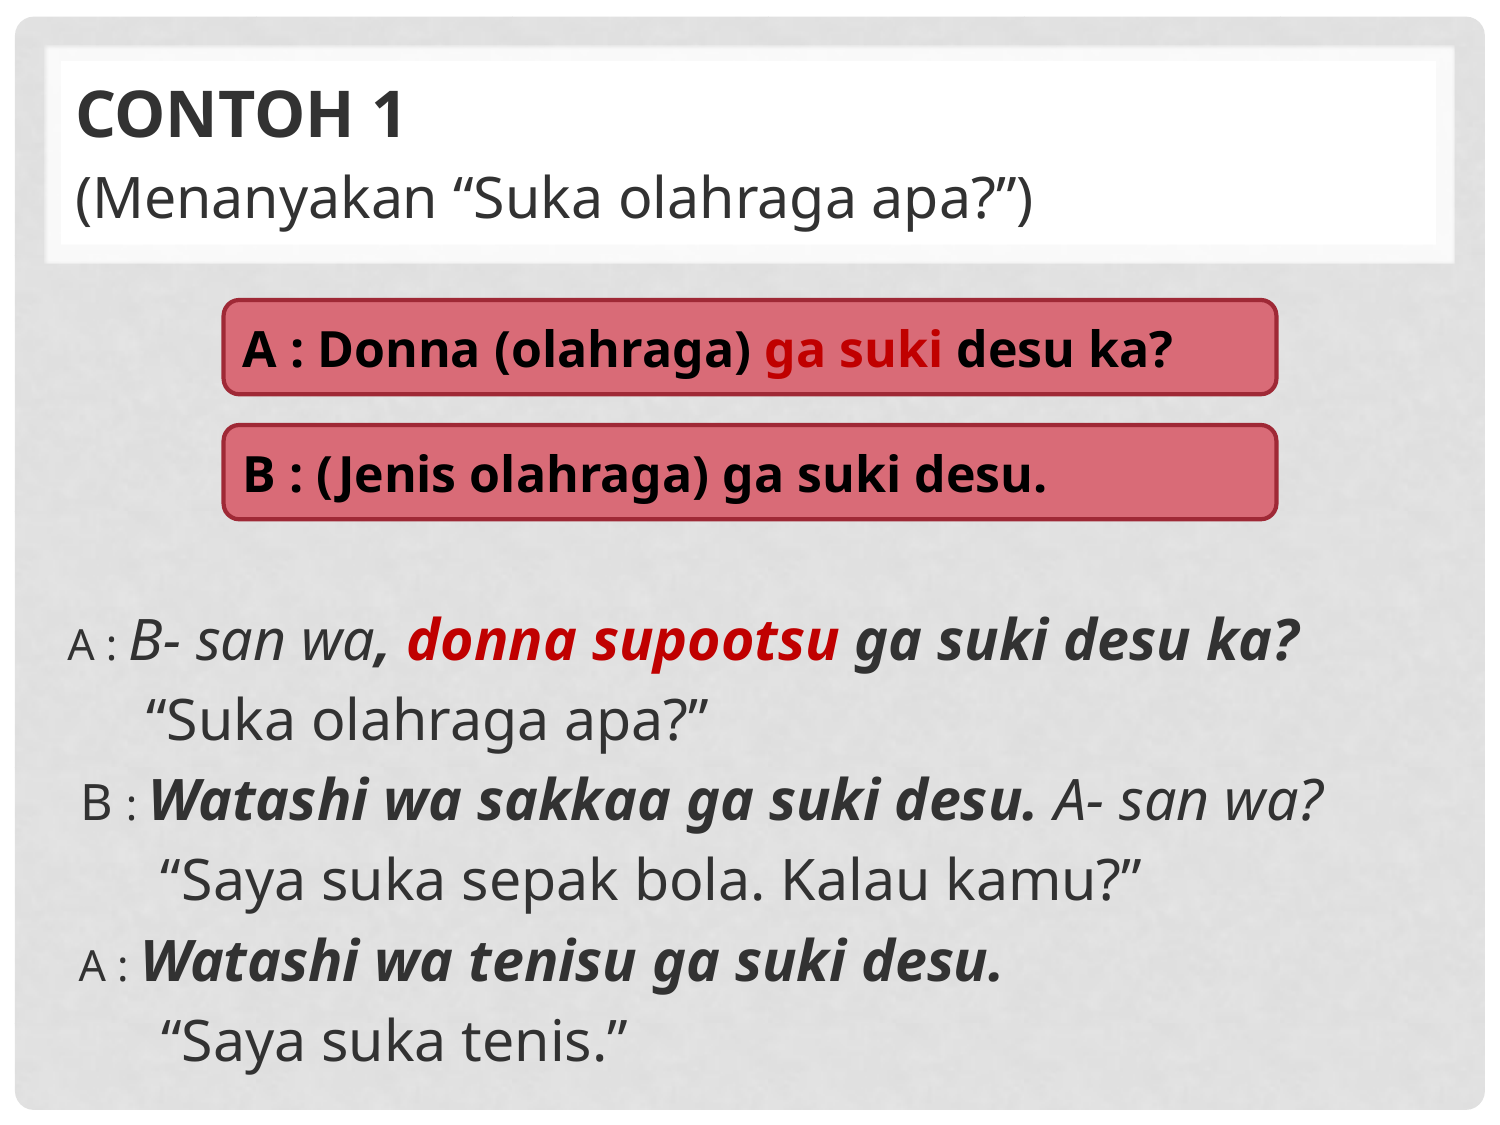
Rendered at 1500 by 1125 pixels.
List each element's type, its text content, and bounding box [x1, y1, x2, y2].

text_box A : Donna (olahraga) ga suki desu ka? [221, 297, 1279, 397]
list CONTOH 1 (Menanyakan “Suka olahraga apa?”) A : B- san wa, donna supootsu ga suki desu ka? “Suka olahraga apa?” B : Watashi wa sakkaa ga suki desu. A- san wa? “Saya suka sepak bola. Kalau kamu?” A : Watashi wa tenisu ga suki desu. “Saya suka tenis.” [41, 65, 1469, 1084]
text_box B : (Jenis olahraga) ga suki desu. [221, 422, 1279, 522]
